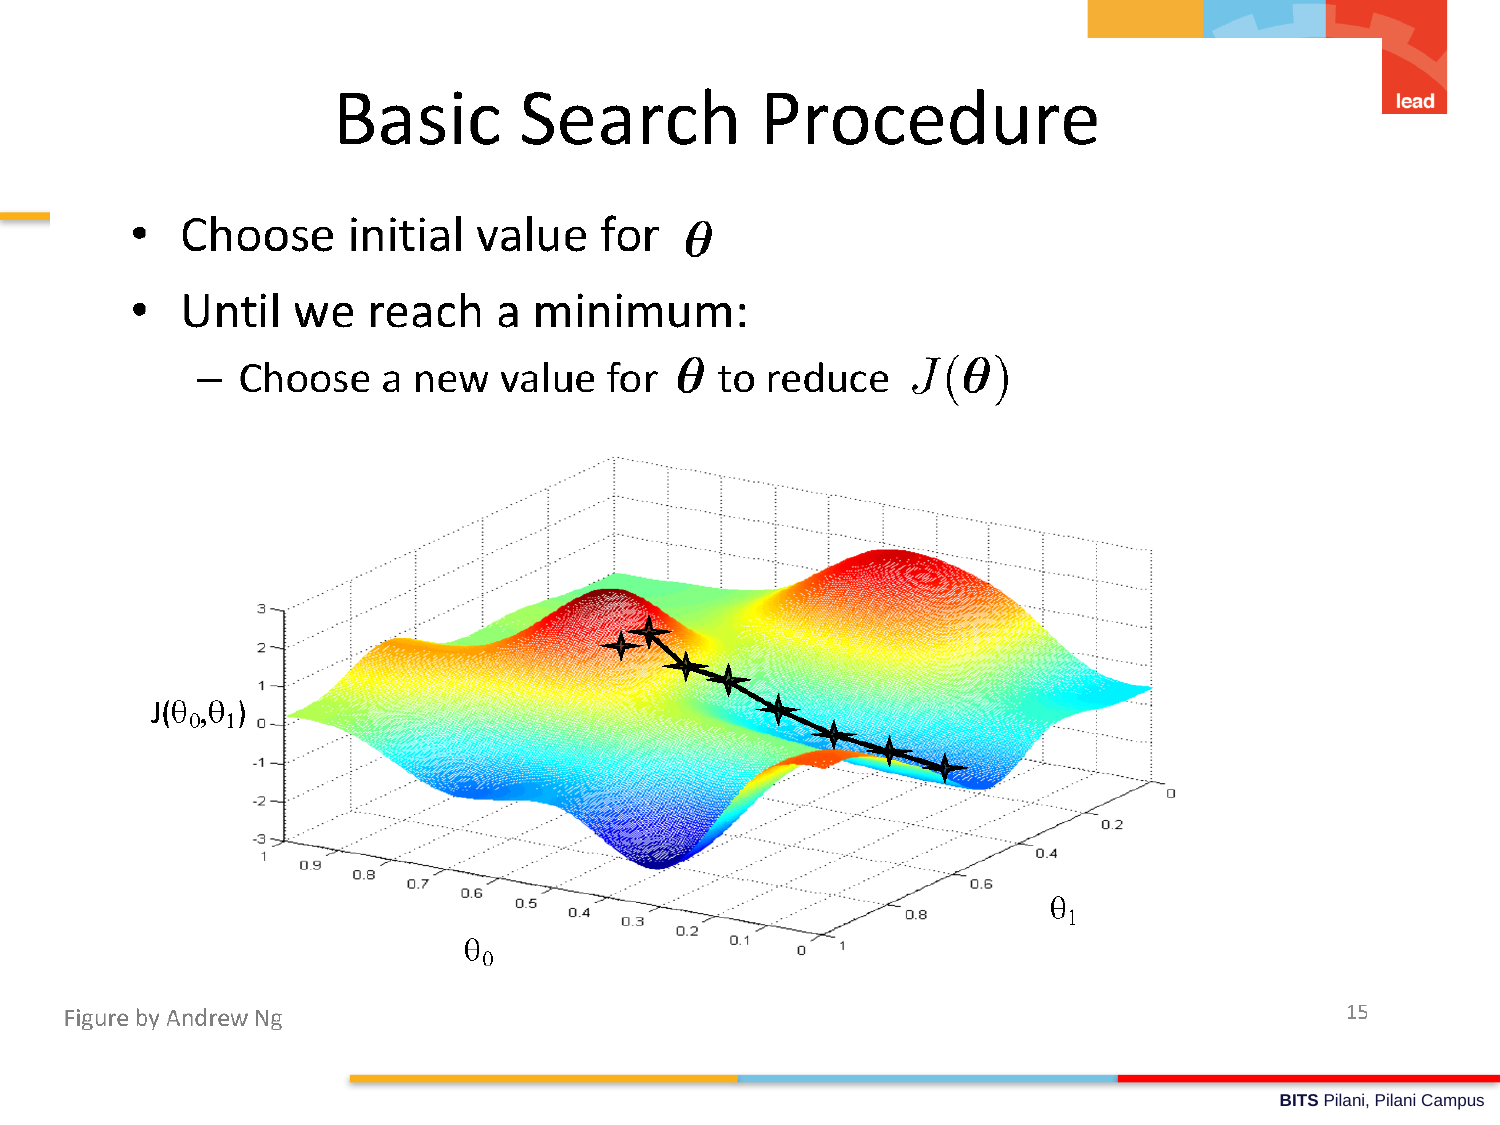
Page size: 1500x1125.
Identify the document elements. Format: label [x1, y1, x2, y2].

picture [49, 0, 1448, 1038]
